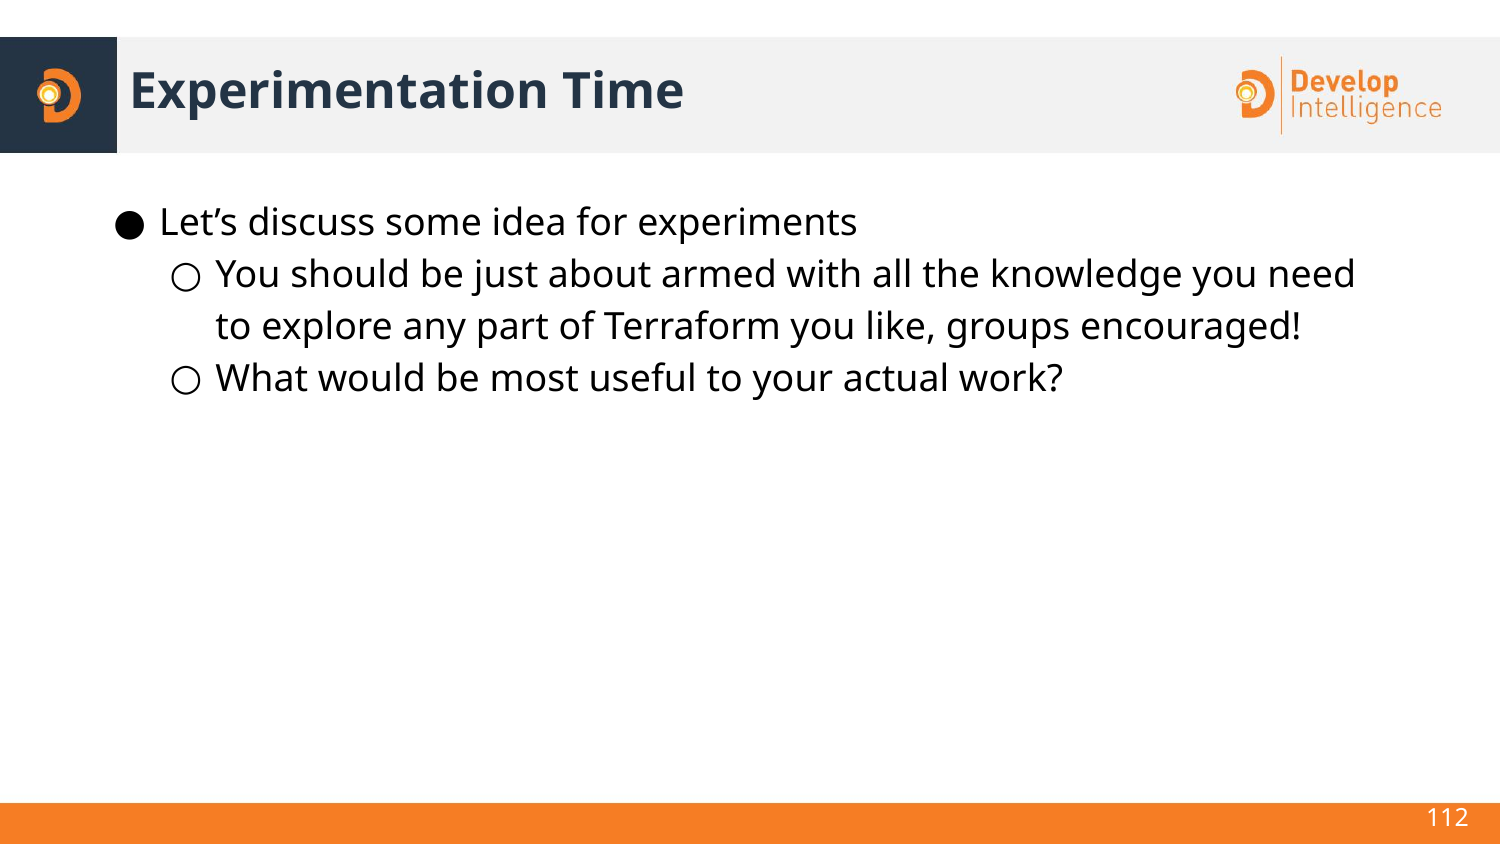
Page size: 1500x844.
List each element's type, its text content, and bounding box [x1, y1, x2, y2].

picture [0, 0, 1500, 844]
title Experimentation Time [118, 36, 1500, 148]
slide_number 112 [1396, 800, 1499, 838]
list Let’s discuss some idea for experiments You should be just about armed with all the knowledge you need to explore any part of Terraform you like, groups encouraged! What would be most useful to your actual work? [102, 185, 1397, 758]
